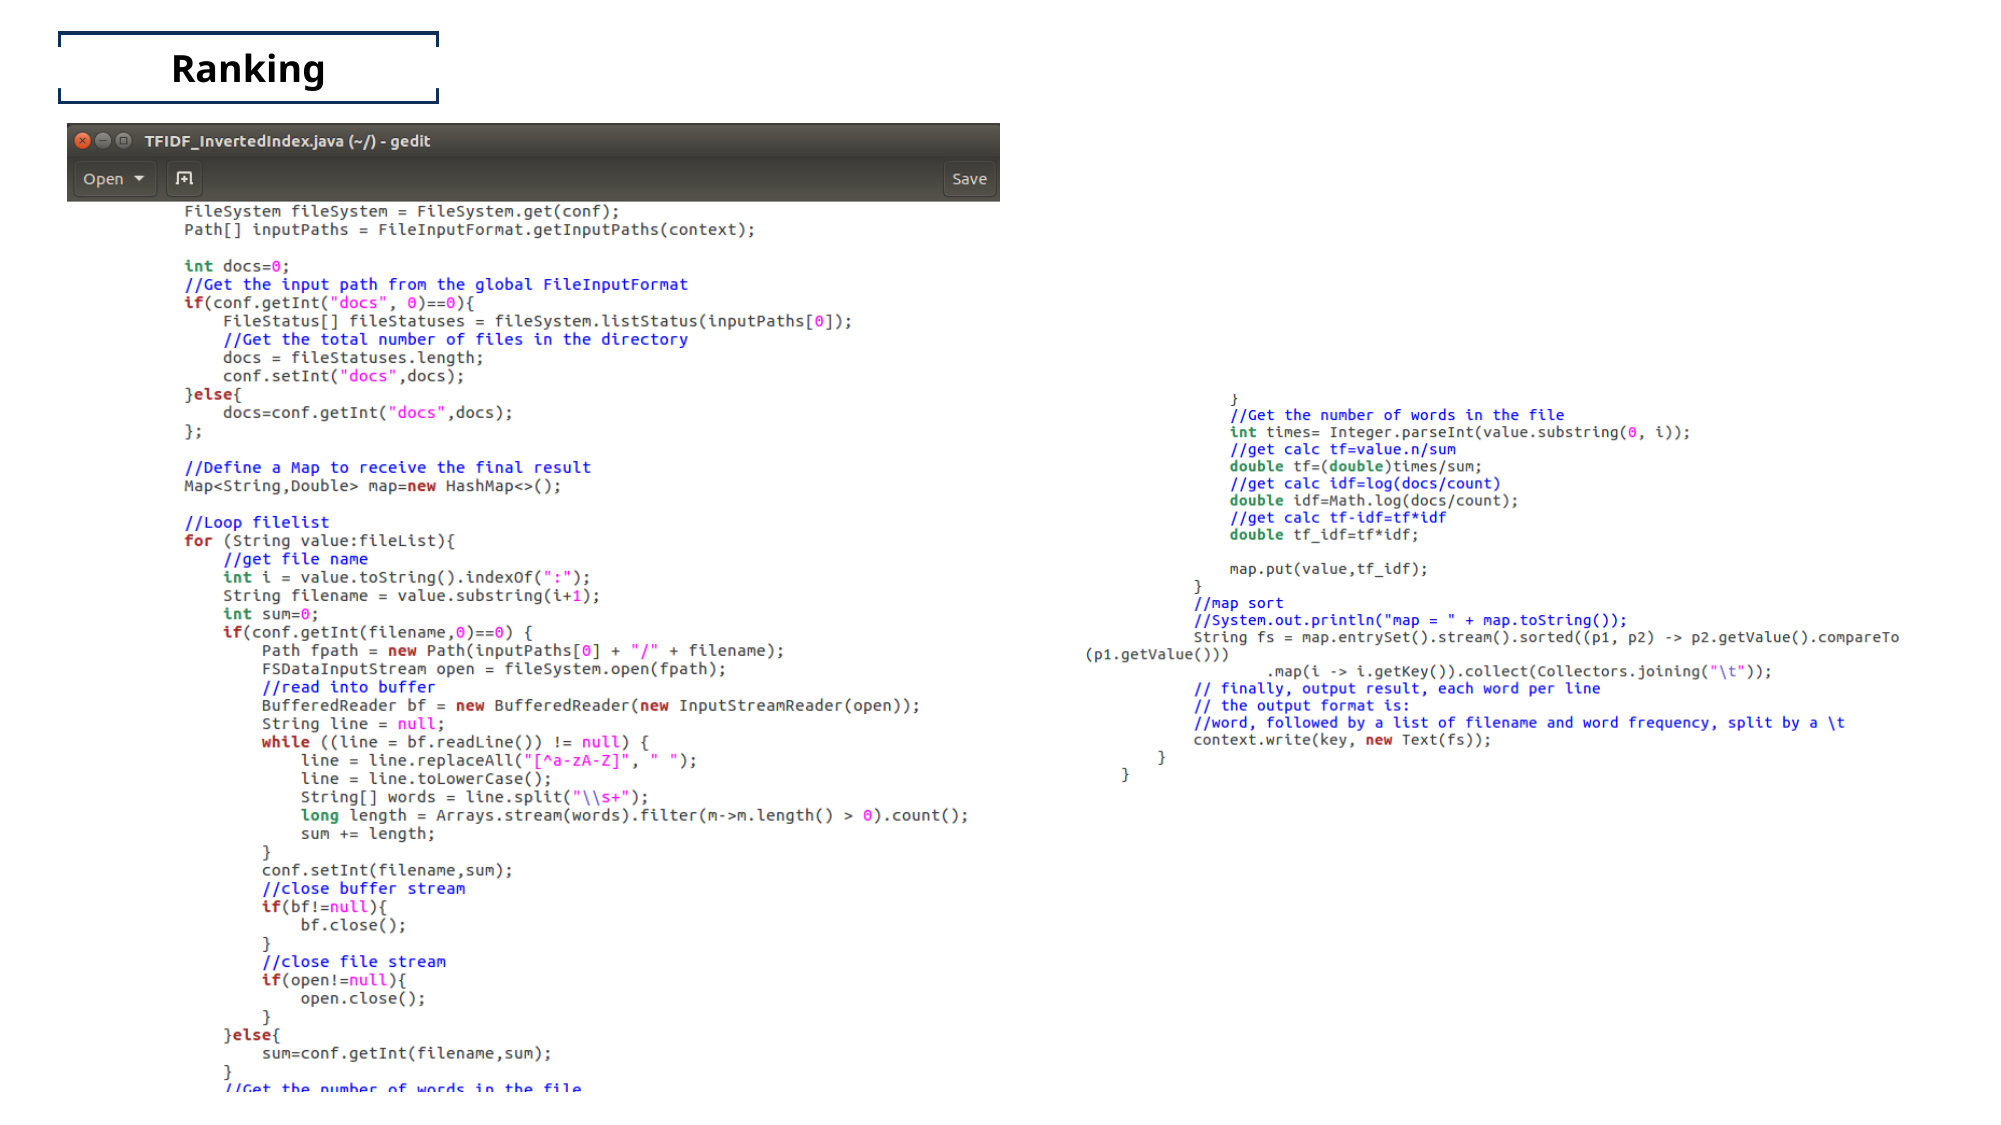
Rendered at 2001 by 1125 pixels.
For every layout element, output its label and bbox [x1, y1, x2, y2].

picture [67, 123, 1000, 1092]
text_box [0, 32, 498, 103]
picture [1086, 394, 1947, 799]
